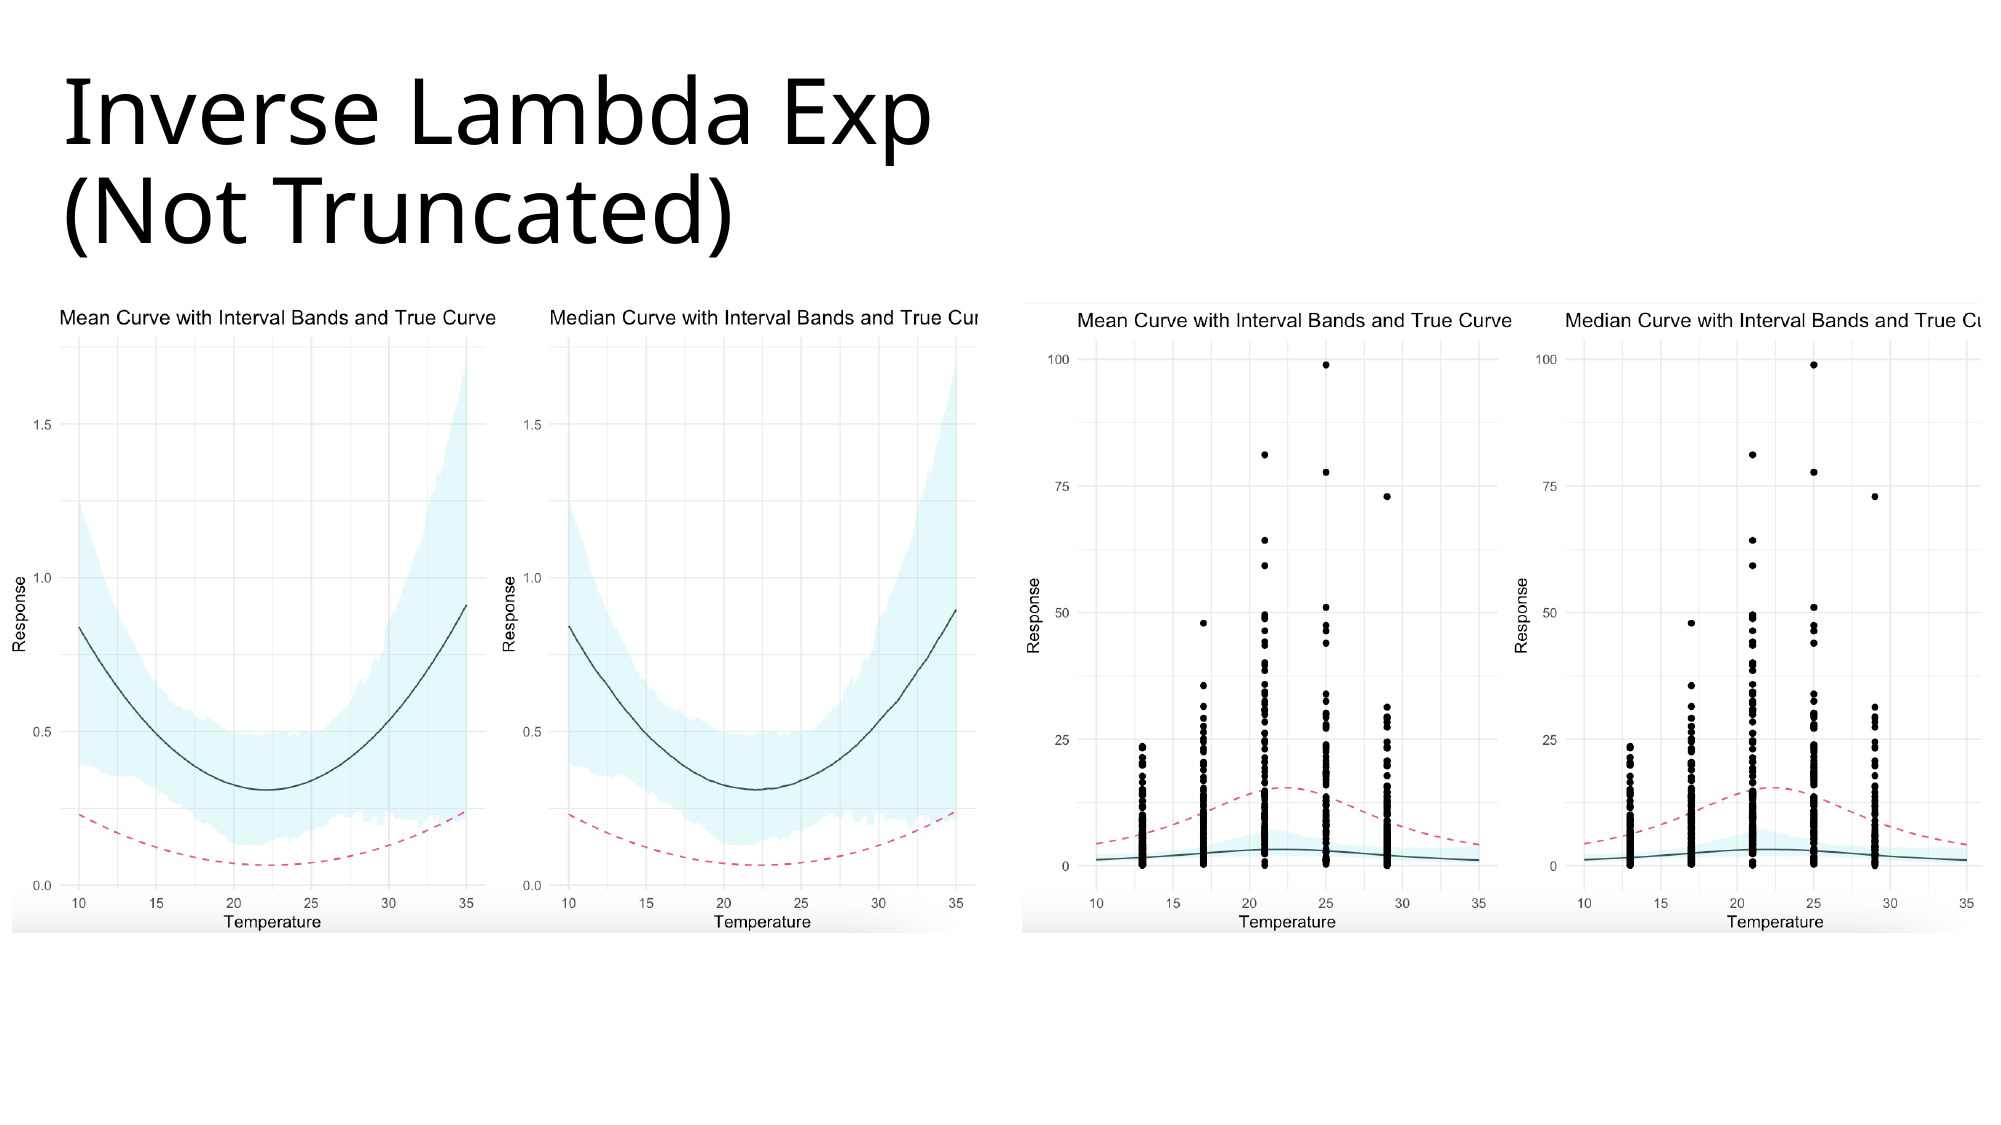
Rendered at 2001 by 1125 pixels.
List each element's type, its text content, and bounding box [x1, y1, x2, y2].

picture [1022, 303, 1981, 933]
picture [12, 303, 978, 933]
title Inverse Lambda Exp (Not Truncated) [48, 55, 1154, 274]
